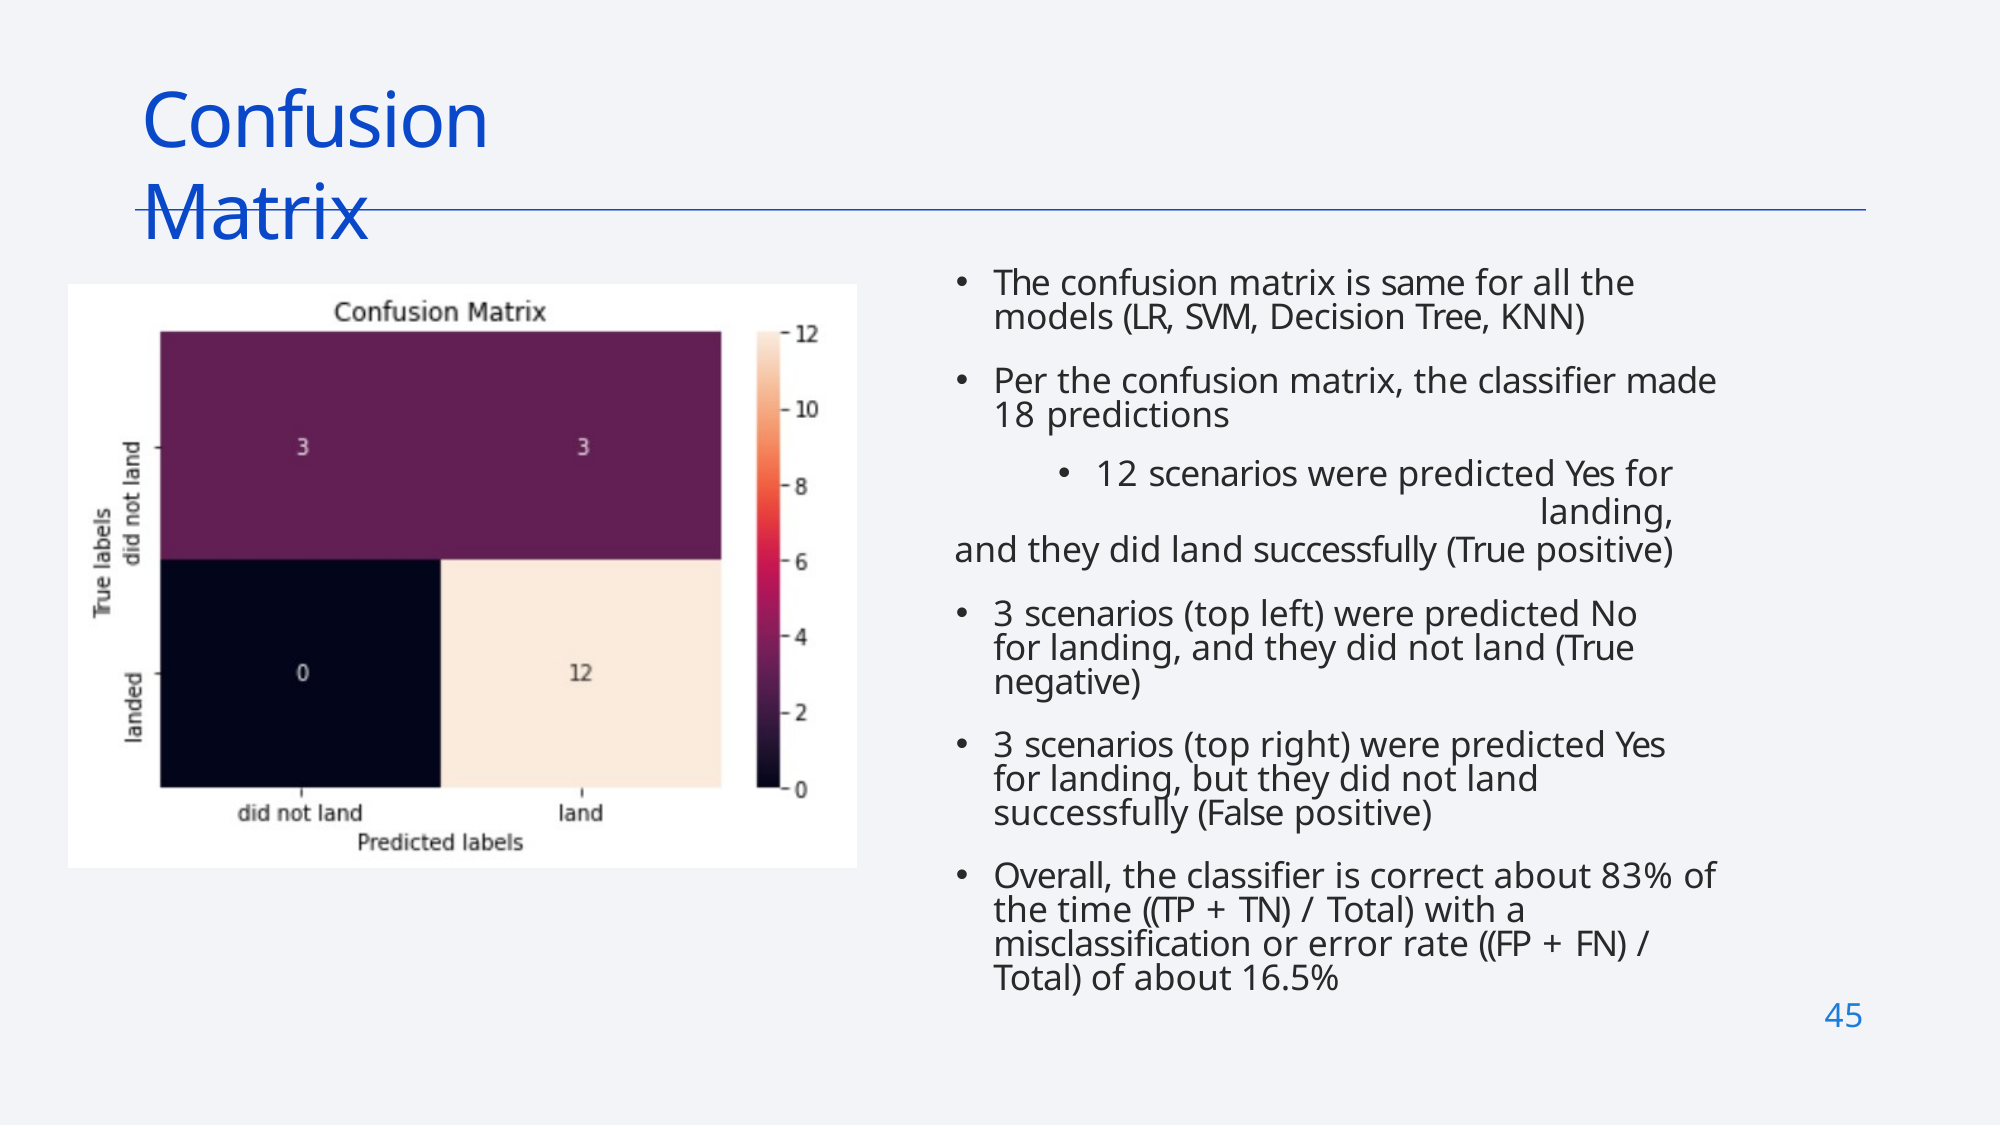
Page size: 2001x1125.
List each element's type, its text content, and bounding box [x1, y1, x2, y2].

title Confusion Matrix [139, 68, 696, 259]
text_box The confusion matrix is same for all the models (LR, SVM, Decision Tree, KNN) Per the confusion matrix, the classifier made 18 predictions 12 scenarios were predicted Yes for landing, and they did land successfully (True positive) 3 scenarios (top left) were predicted No for landing, and they did not land (True negative) 3 scenarios (top right) were predicted Yes for landing, but they did not land successfully (False positive) Overall, the classifier is correct about 83% of the time ((TP + TN) / Total) with a misclassification or error rate ((FP + FN) / Total) of about 16.5% [953, 258, 1720, 998]
picture [0, 0, 2000, 1125]
slide_number 45 [1818, 1001, 1873, 1125]
